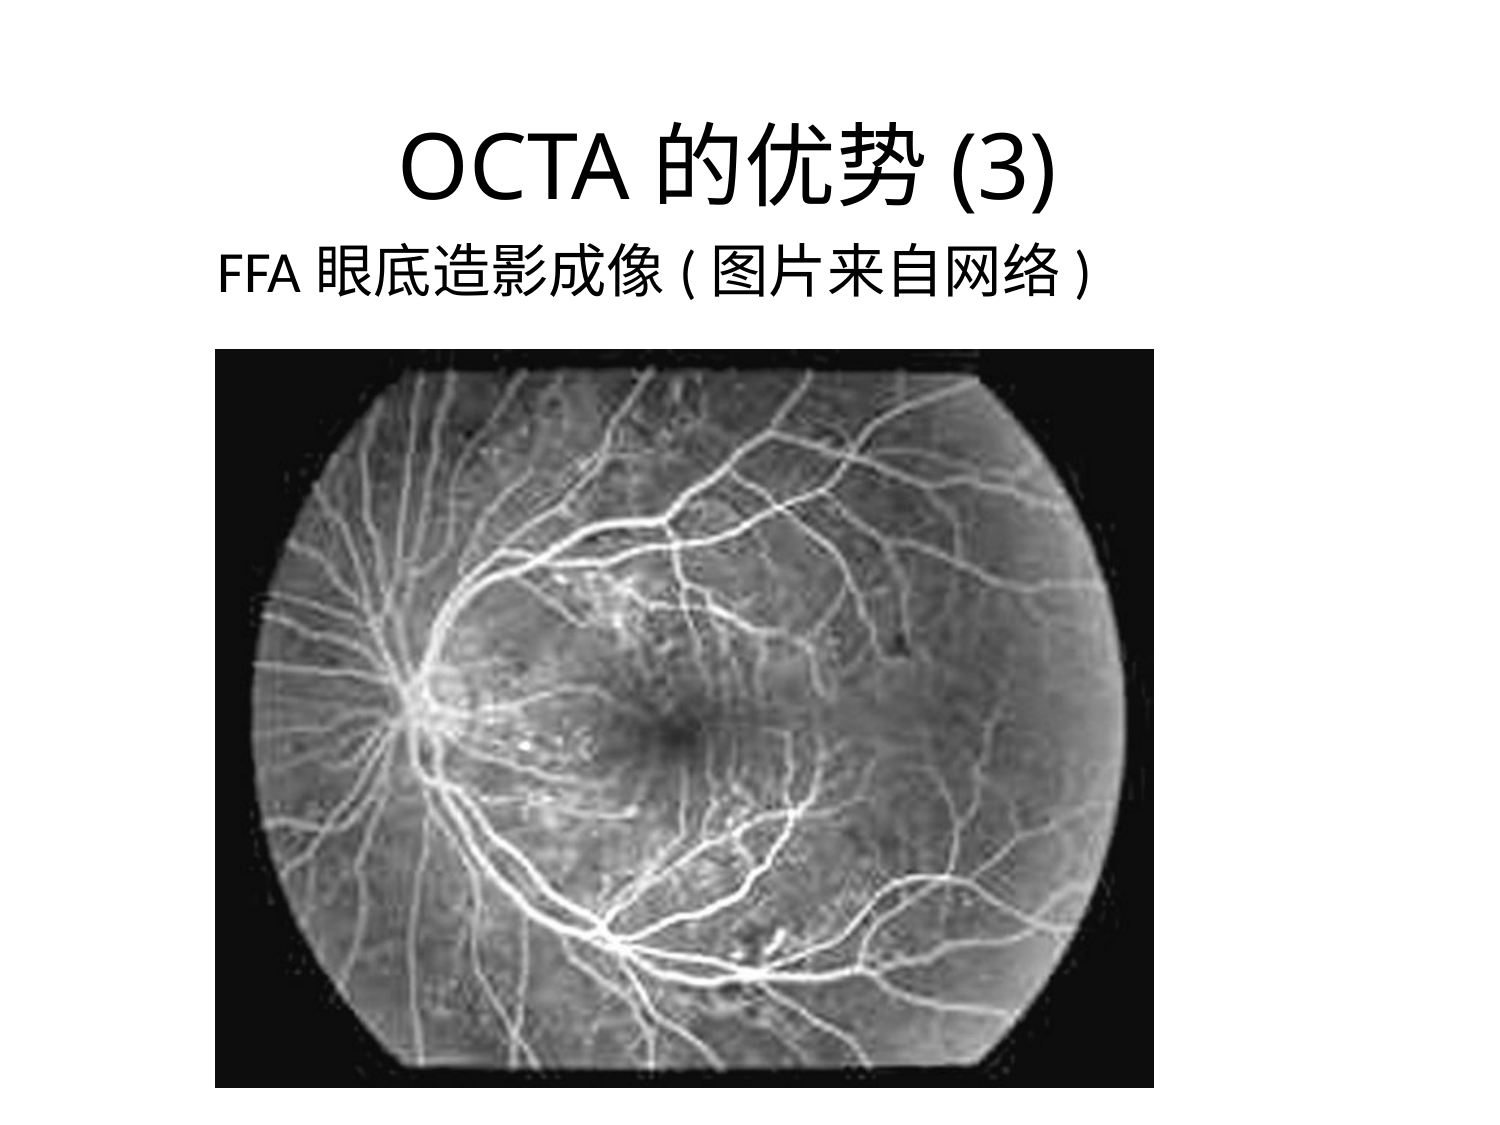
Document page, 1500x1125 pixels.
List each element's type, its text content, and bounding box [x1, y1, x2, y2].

title OCTA的优势(3) [90, 48, 1366, 291]
picture [215, 349, 1154, 1088]
subtitle FFA眼底造影成像(图片来自网络) [202, 235, 1253, 1060]
